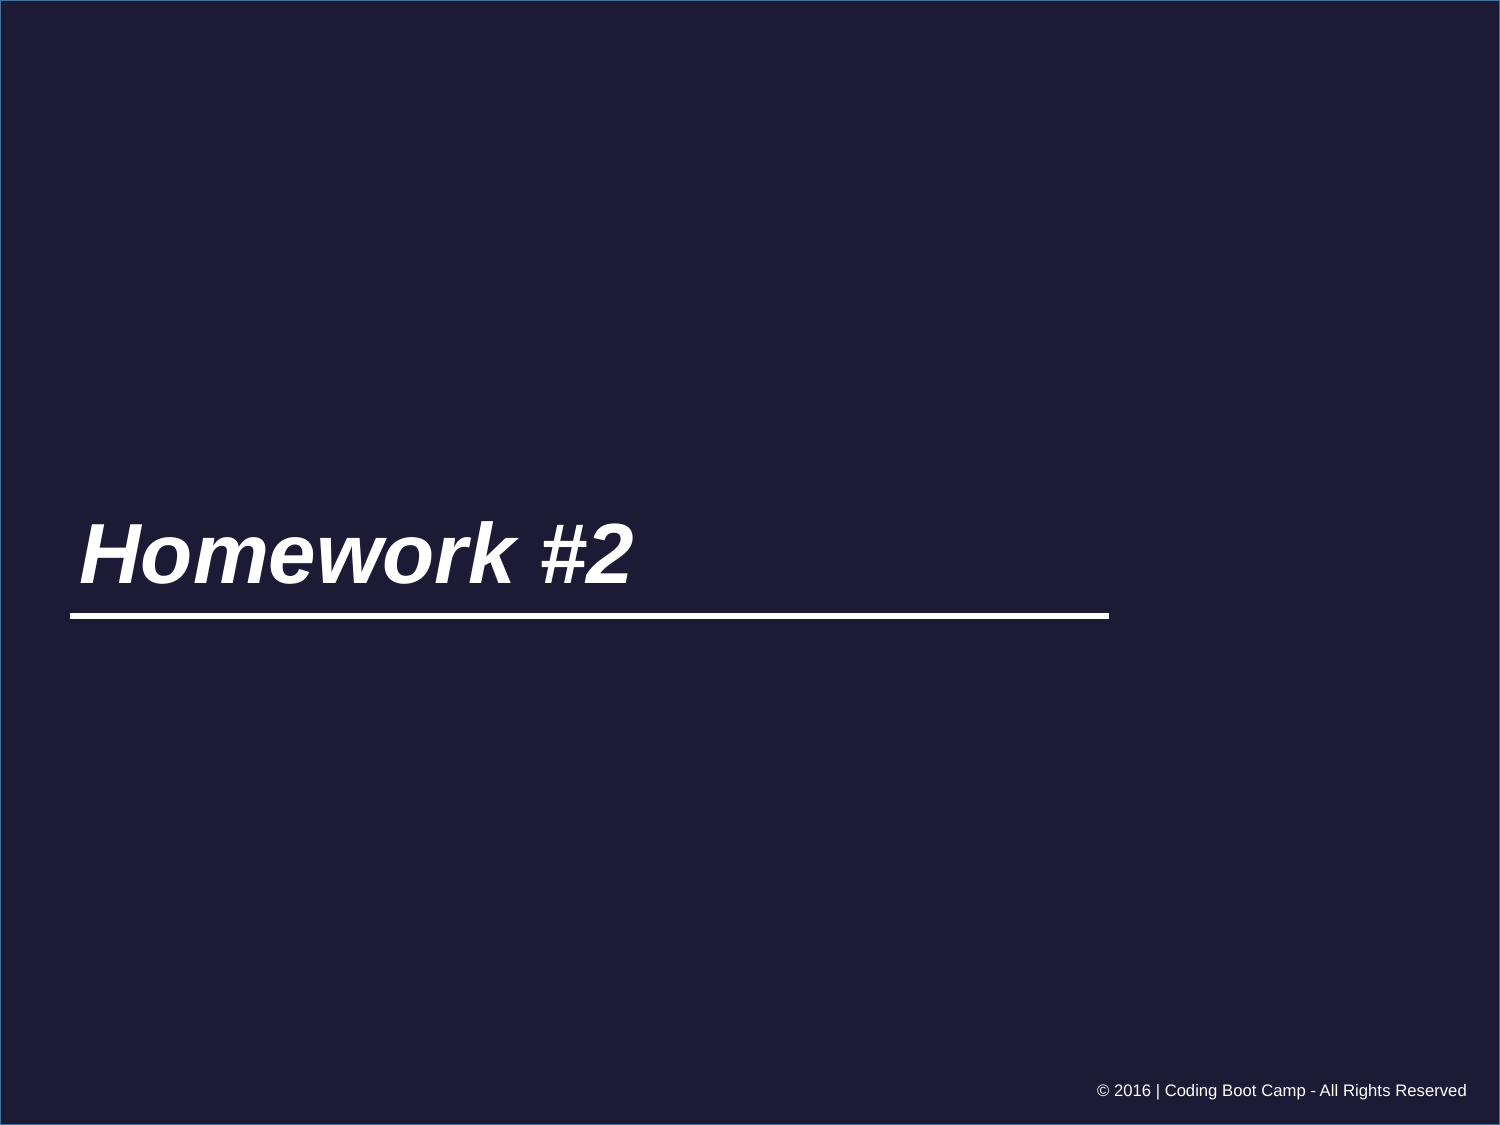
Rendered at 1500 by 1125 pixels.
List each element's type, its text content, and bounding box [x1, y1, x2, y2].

title Homework #2 [64, 484, 1415, 628]
